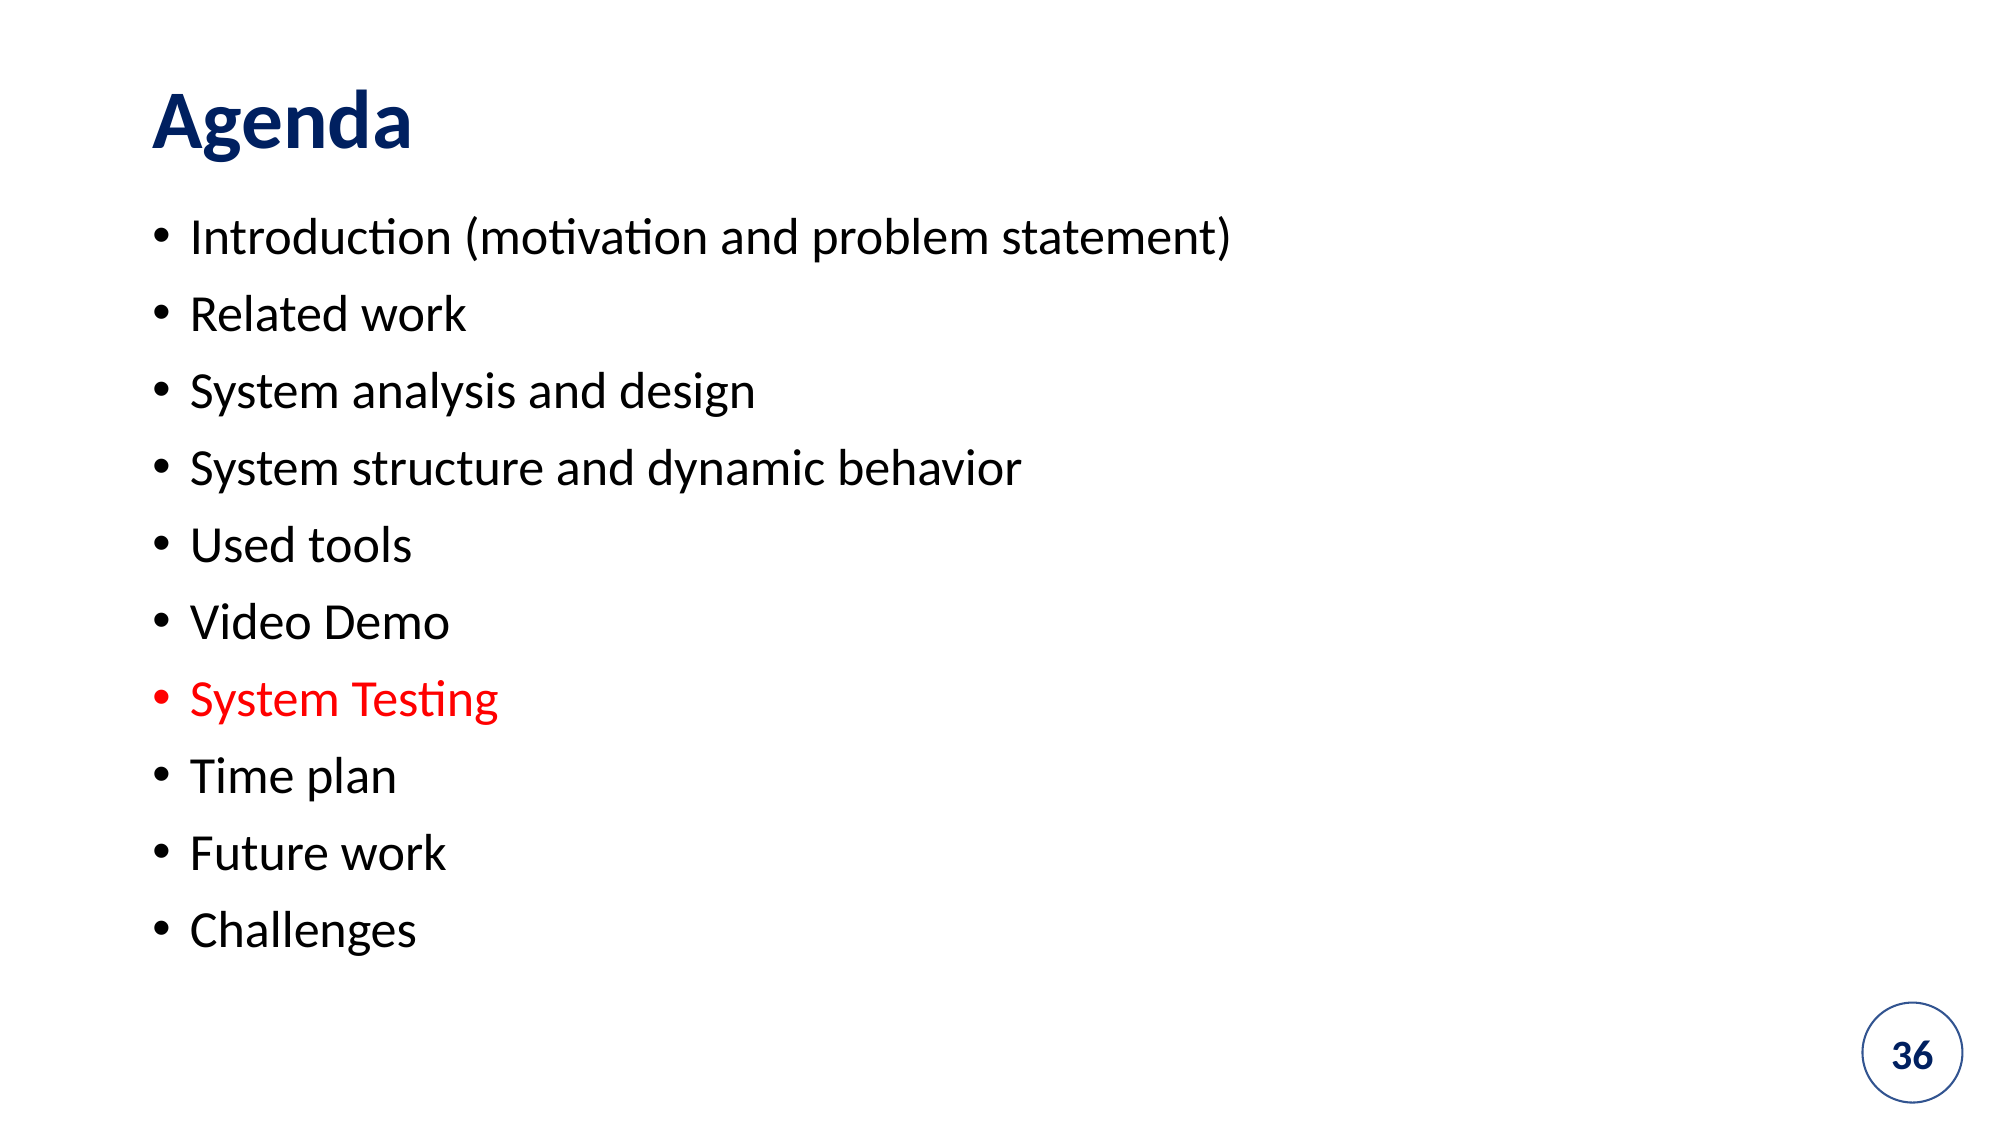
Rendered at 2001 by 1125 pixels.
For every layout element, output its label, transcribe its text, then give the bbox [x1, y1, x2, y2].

text_box Agenda [137, 64, 1750, 174]
text_box [1871, 1083, 1954, 1104]
text_box [1871, 1001, 1954, 1022]
list Introduction (motivation and problem statement) Related work System analysis and design System structure and dynamic behavior Used tools Video Demo System Testing Time plan Future work Challenges [137, 201, 1863, 924]
slide_number 36 [1862, 1022, 1963, 1083]
